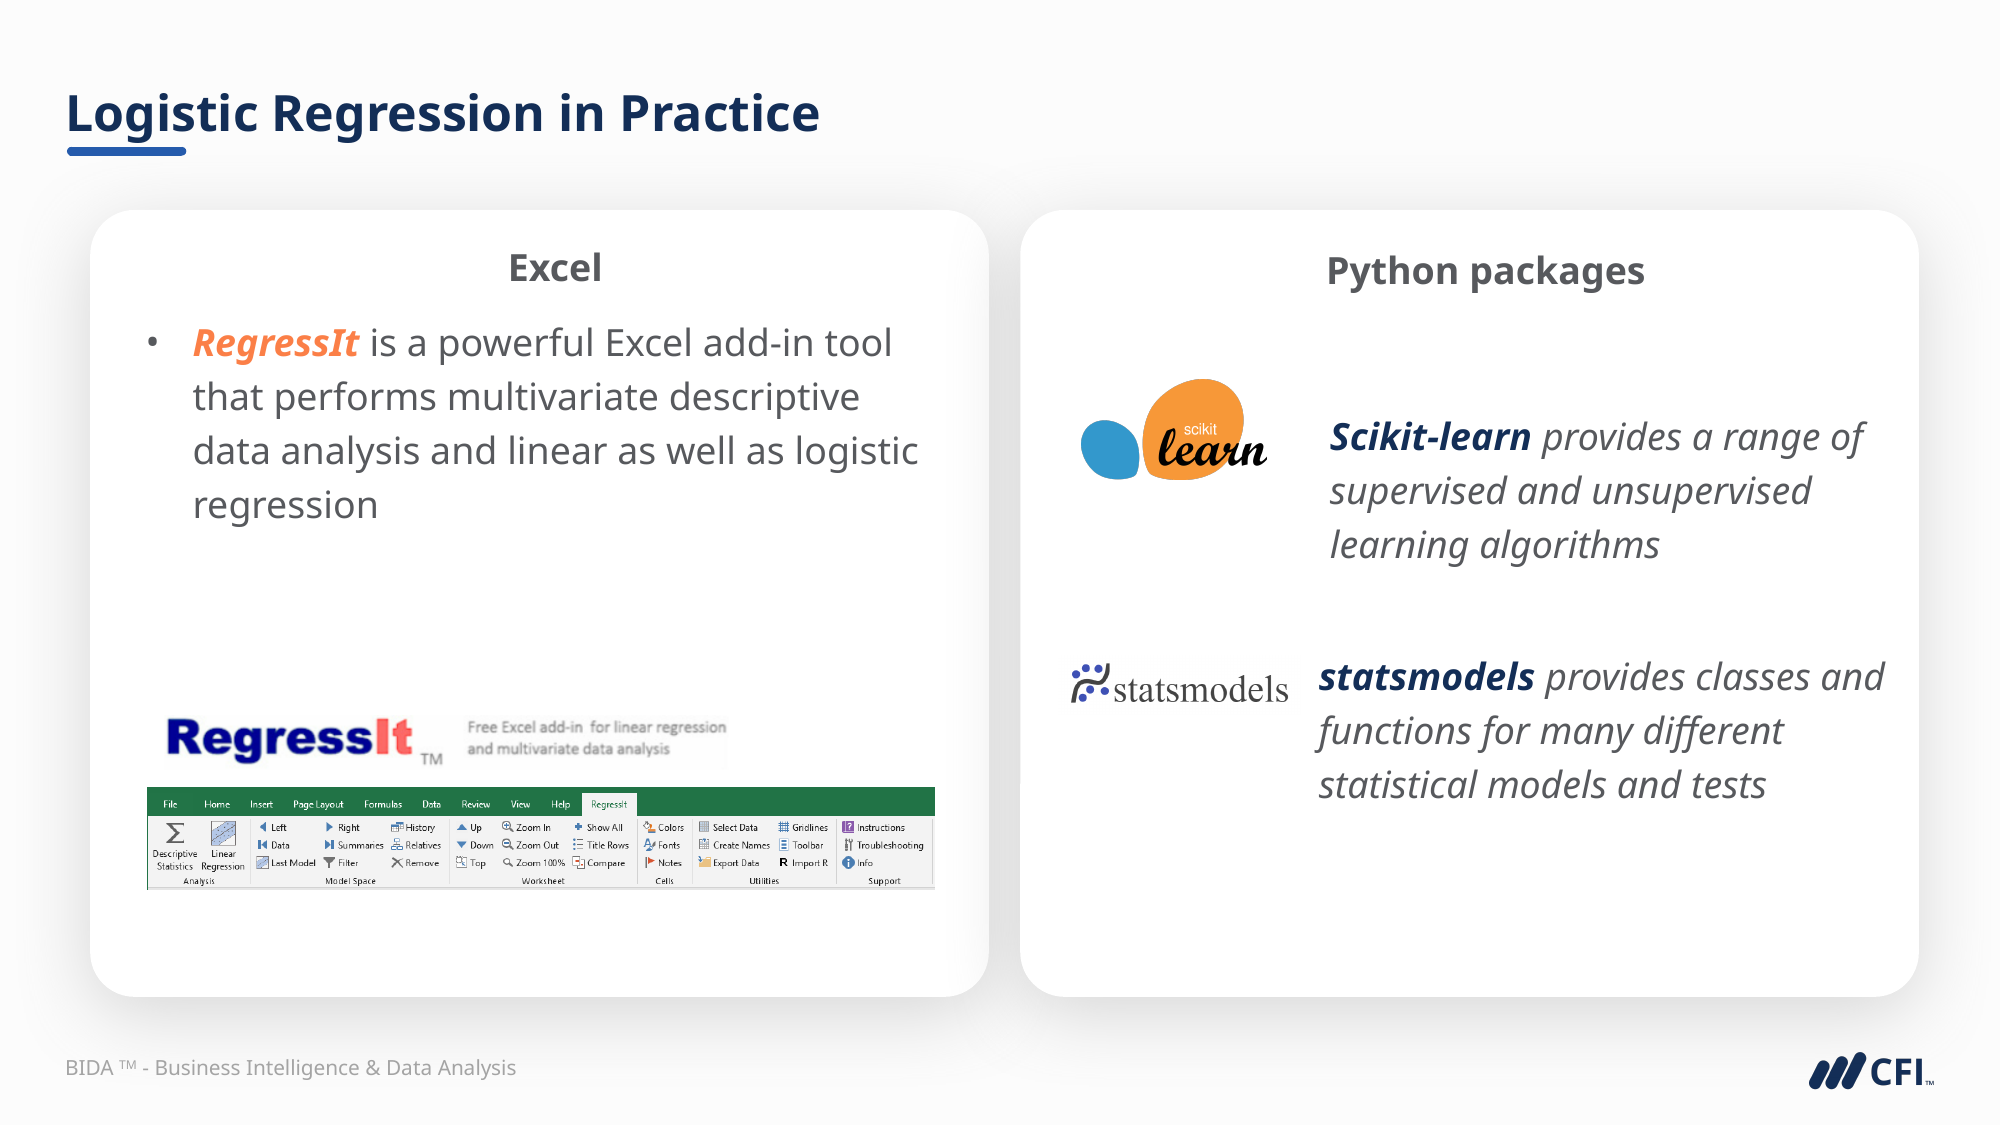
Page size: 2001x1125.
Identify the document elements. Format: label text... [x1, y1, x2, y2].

text_box [88, 207, 988, 999]
picture [147, 689, 743, 781]
picture [147, 787, 935, 891]
picture [1058, 655, 1302, 716]
text_box [1018, 207, 1921, 999]
text_box Scikit-learn provides a range of supervised and unsupervised learning algorithms [1217, 404, 1907, 611]
list Excel RegressIt is a powerful Excel add-in tool that performs multivariate descriptive data analysis and linear as well as logistic regression [33, 235, 923, 563]
text_box Python packages [978, 238, 1898, 783]
picture [1081, 379, 1267, 480]
text_box statsmodels provides classes and functions for many different statistical models and tests [1206, 643, 1896, 932]
picture [1809, 1050, 1934, 1091]
title Logistic Regression in Practice [50, 57, 1949, 173]
